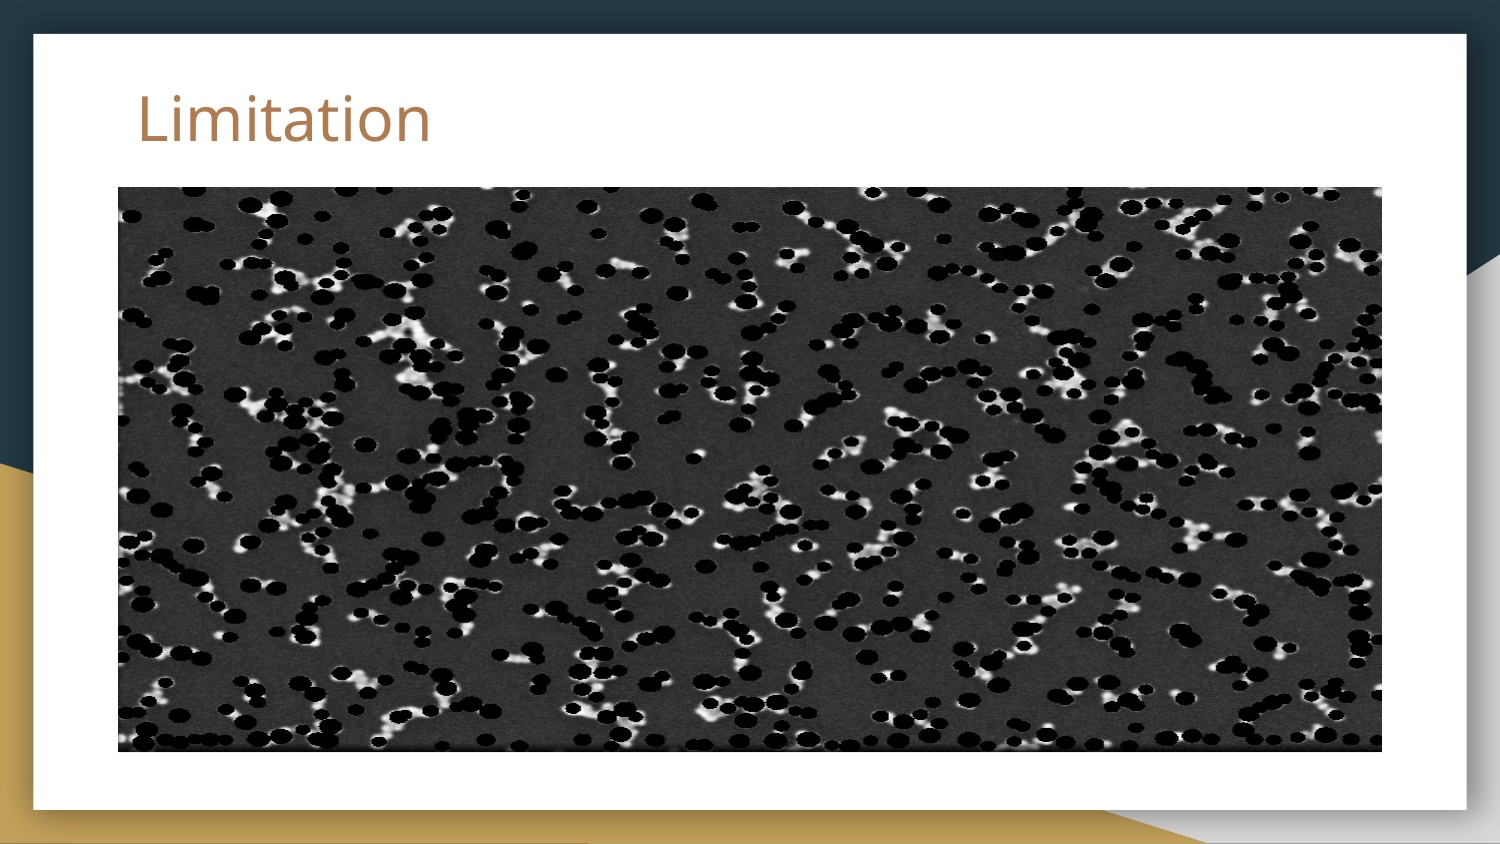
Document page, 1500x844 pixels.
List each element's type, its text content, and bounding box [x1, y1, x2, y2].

title Limitation [121, 63, 1354, 185]
picture [118, 187, 1382, 753]
